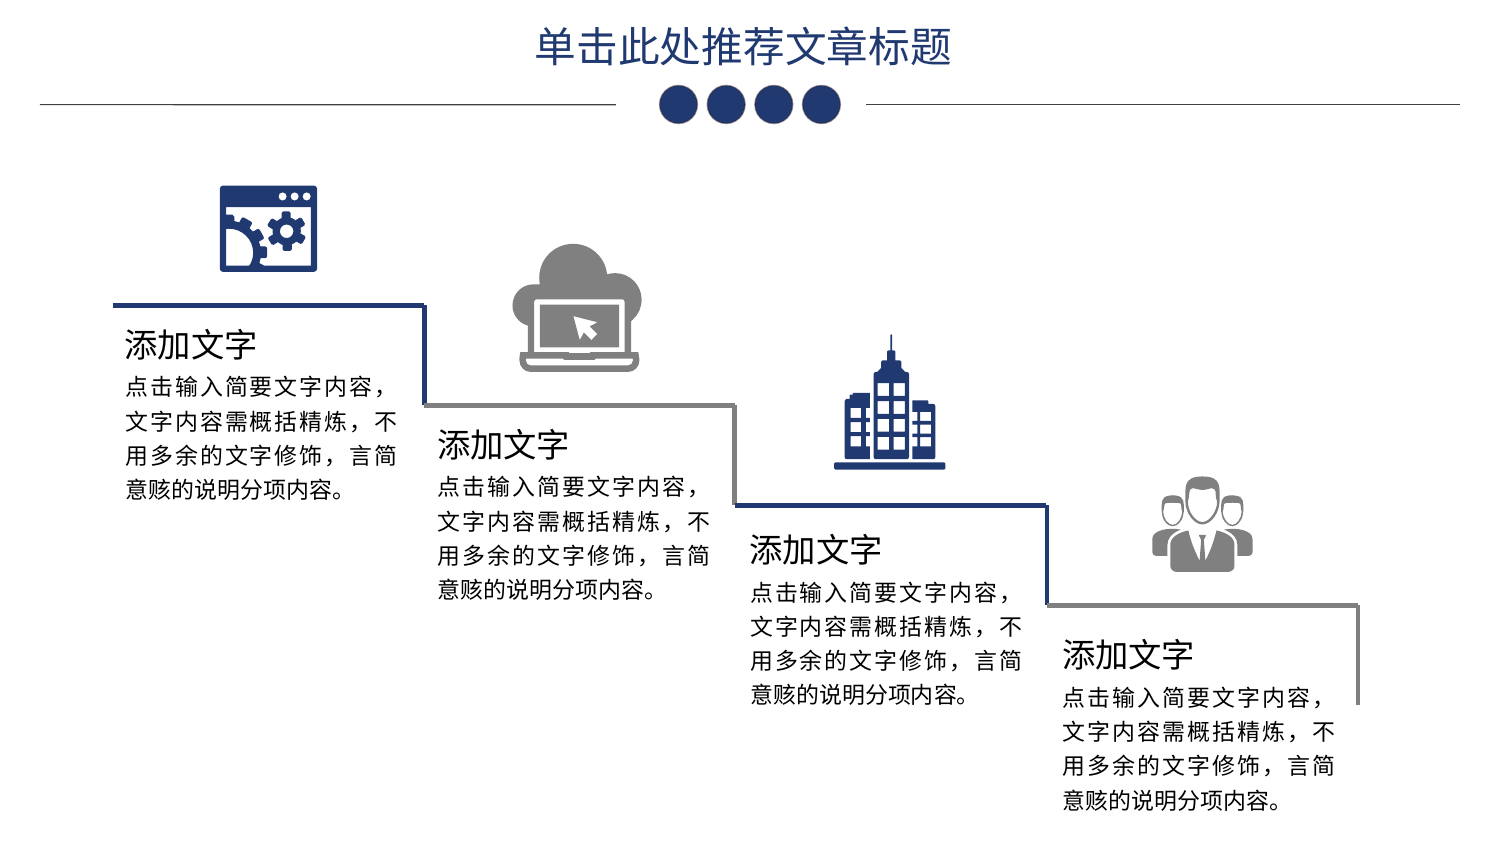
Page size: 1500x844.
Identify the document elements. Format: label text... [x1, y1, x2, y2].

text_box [112, 305, 425, 406]
text_box [1185, 476, 1220, 525]
text_box 单击此处推荐文章标题 [519, 12, 968, 78]
text_box [1224, 528, 1253, 556]
text_box [1170, 530, 1235, 572]
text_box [219, 185, 318, 272]
text_box 点击输入简要文字内容，文字内容需概括精炼，不用多余的文字修饰，言简意赅的说明分项内容。 [423, 506, 725, 611]
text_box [423, 405, 735, 506]
text_box [834, 462, 946, 470]
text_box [734, 505, 1047, 606]
text_box [1161, 495, 1184, 527]
text_box [912, 400, 936, 460]
text_box 点击输入简要文字内容，文字内容需概括精炼，不用多余的文字修饰，言简意赅的说明分项内容。 [1048, 706, 1350, 822]
text_box 点击输入简要文字内容，文字内容需概括精炼，不用多余的文字修饰，言简意赅的说明分项内容。 [110, 358, 413, 511]
text_box [1221, 495, 1244, 527]
text_box 点击输入简要文字内容，文字内容需概括精炼，不用多余的文字修饰，言简意赅的说明分项内容。 [735, 606, 1038, 716]
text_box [1046, 605, 1359, 706]
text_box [659, 85, 841, 124]
text_box [844, 392, 870, 460]
text_box [1152, 528, 1181, 556]
text_box [873, 334, 910, 460]
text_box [512, 243, 642, 372]
